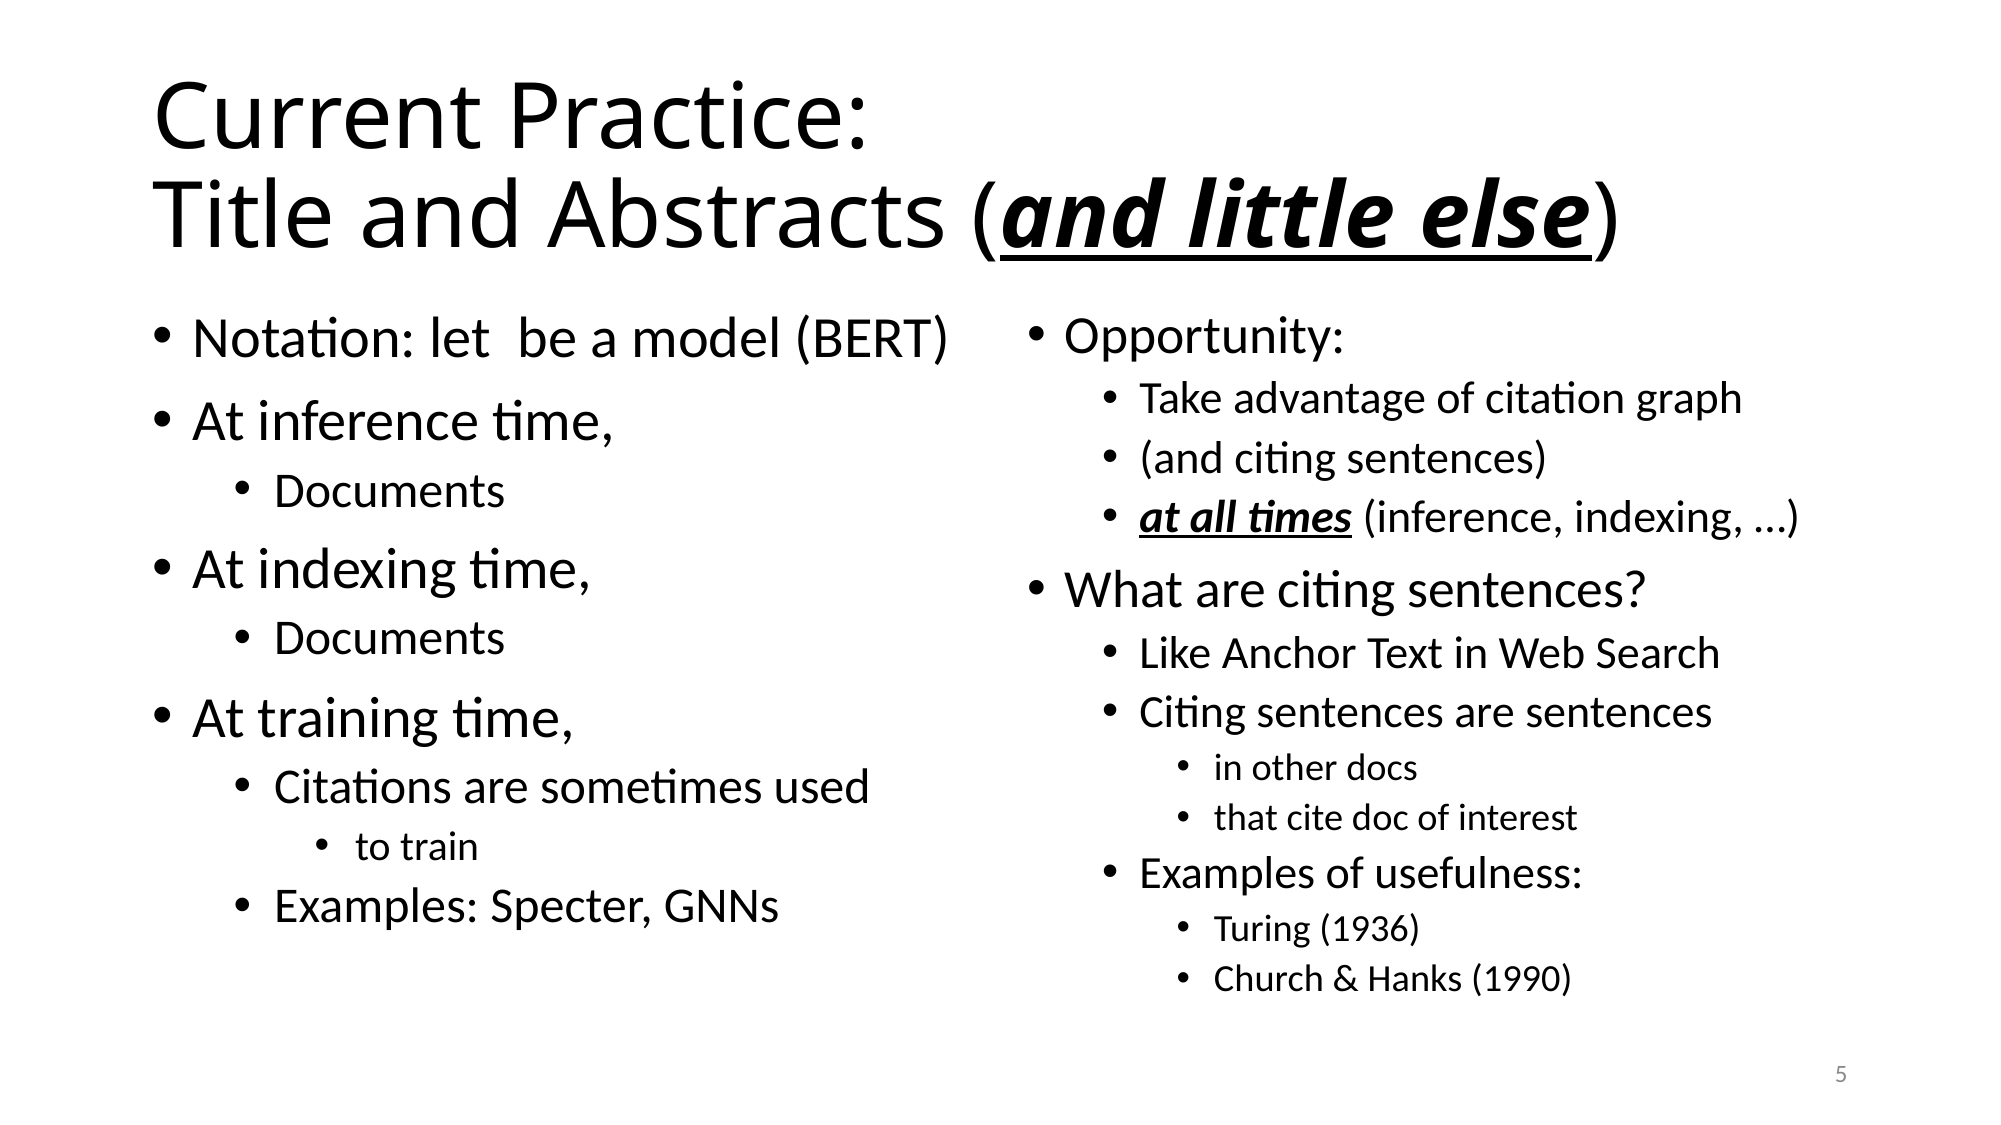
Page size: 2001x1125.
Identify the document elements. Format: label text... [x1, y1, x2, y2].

slide_number 5 [1412, 1042, 1863, 1103]
list Opportunity: Take advantage of citation graph (and citing sentences) at all times (inference, indexing, …) What are citing sentences? Like Anchor Text in Web Search Citing sentences are sentences in other docs that cite doc of interest Examples of usefulness: Turing (1936) Church & Hanks (1990) [1012, 299, 1863, 1014]
title Current Practice: Title and Abstracts (and little else) [137, 59, 1863, 278]
